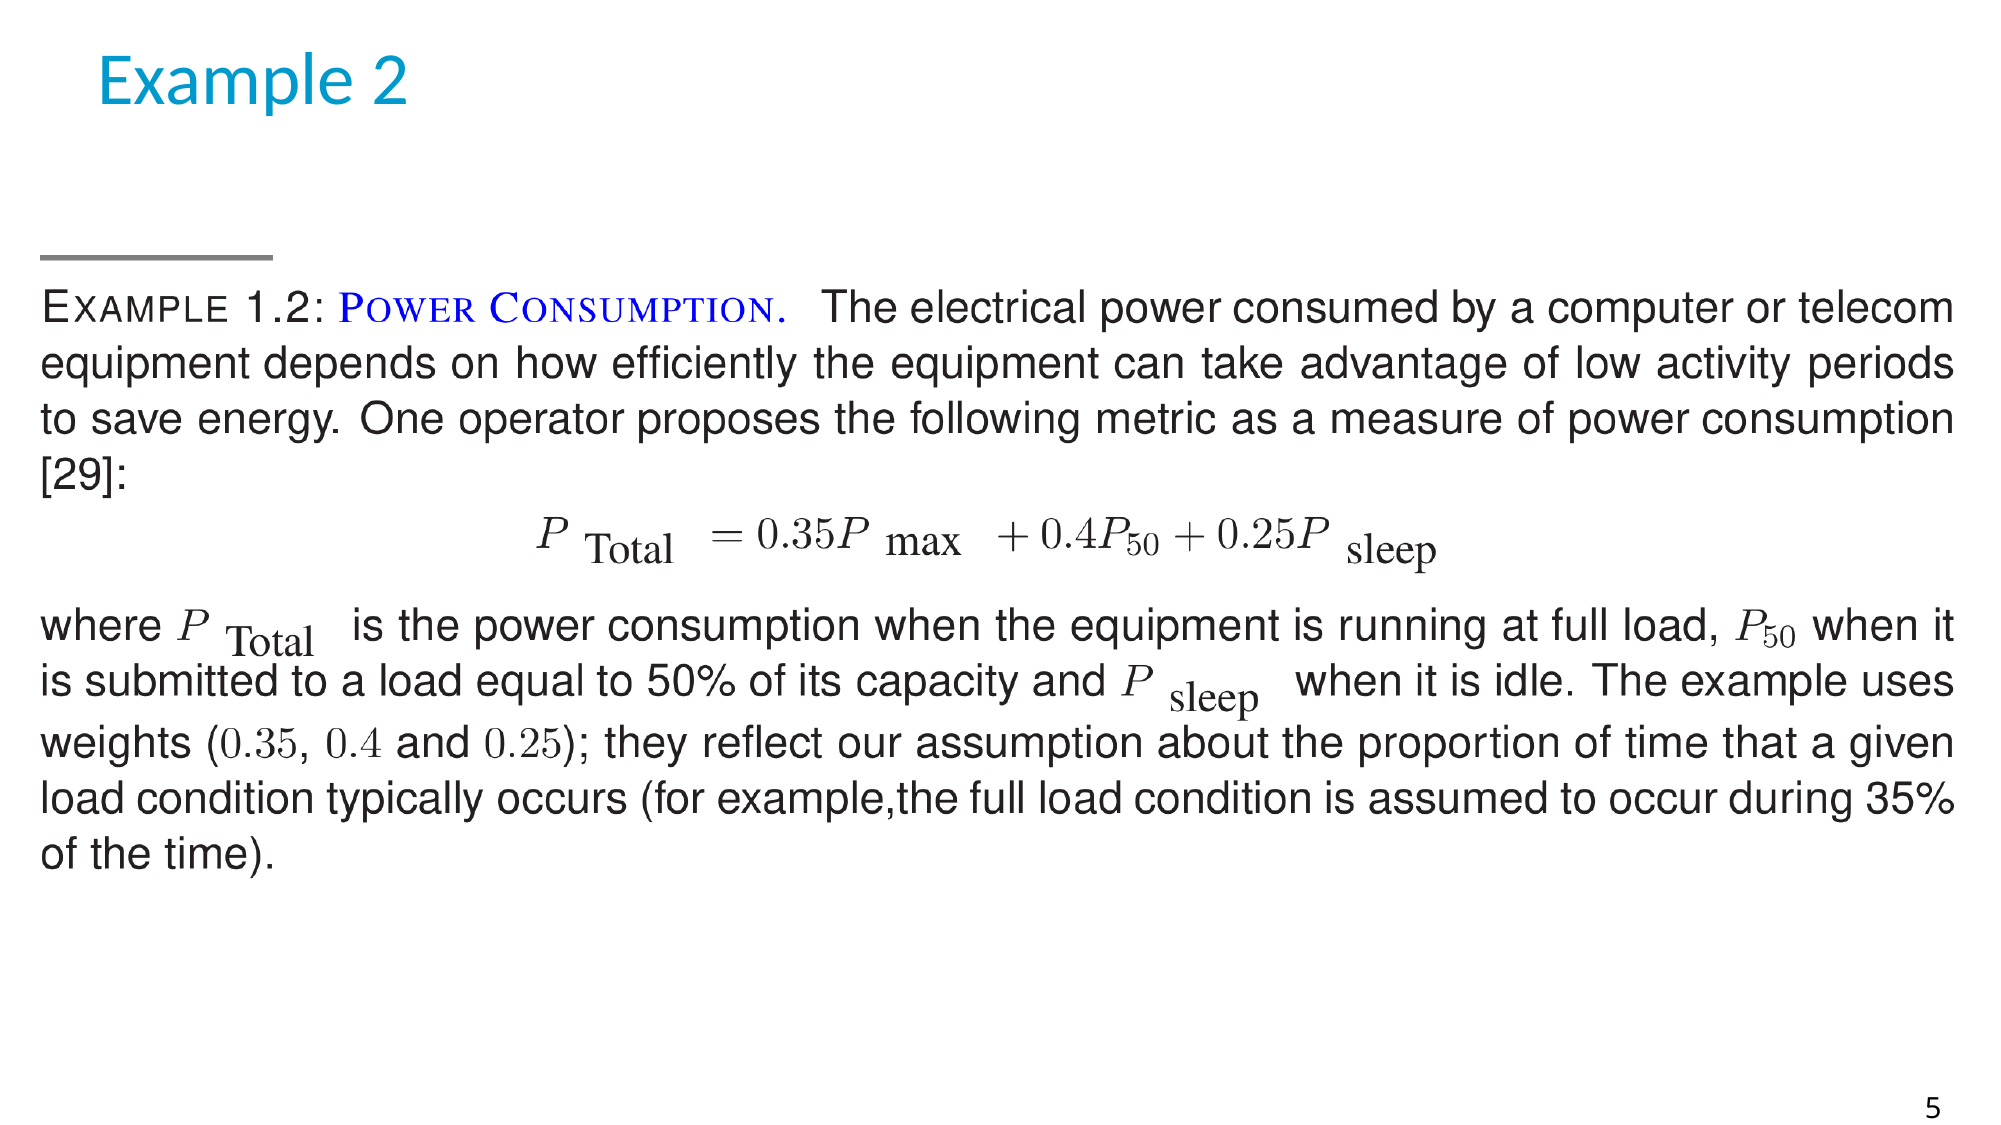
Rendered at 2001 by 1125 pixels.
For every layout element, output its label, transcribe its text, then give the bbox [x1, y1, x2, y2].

footer 5 [1866, 1082, 2000, 1125]
picture [16, 235, 1984, 890]
title Example 2 [82, 0, 1898, 150]
